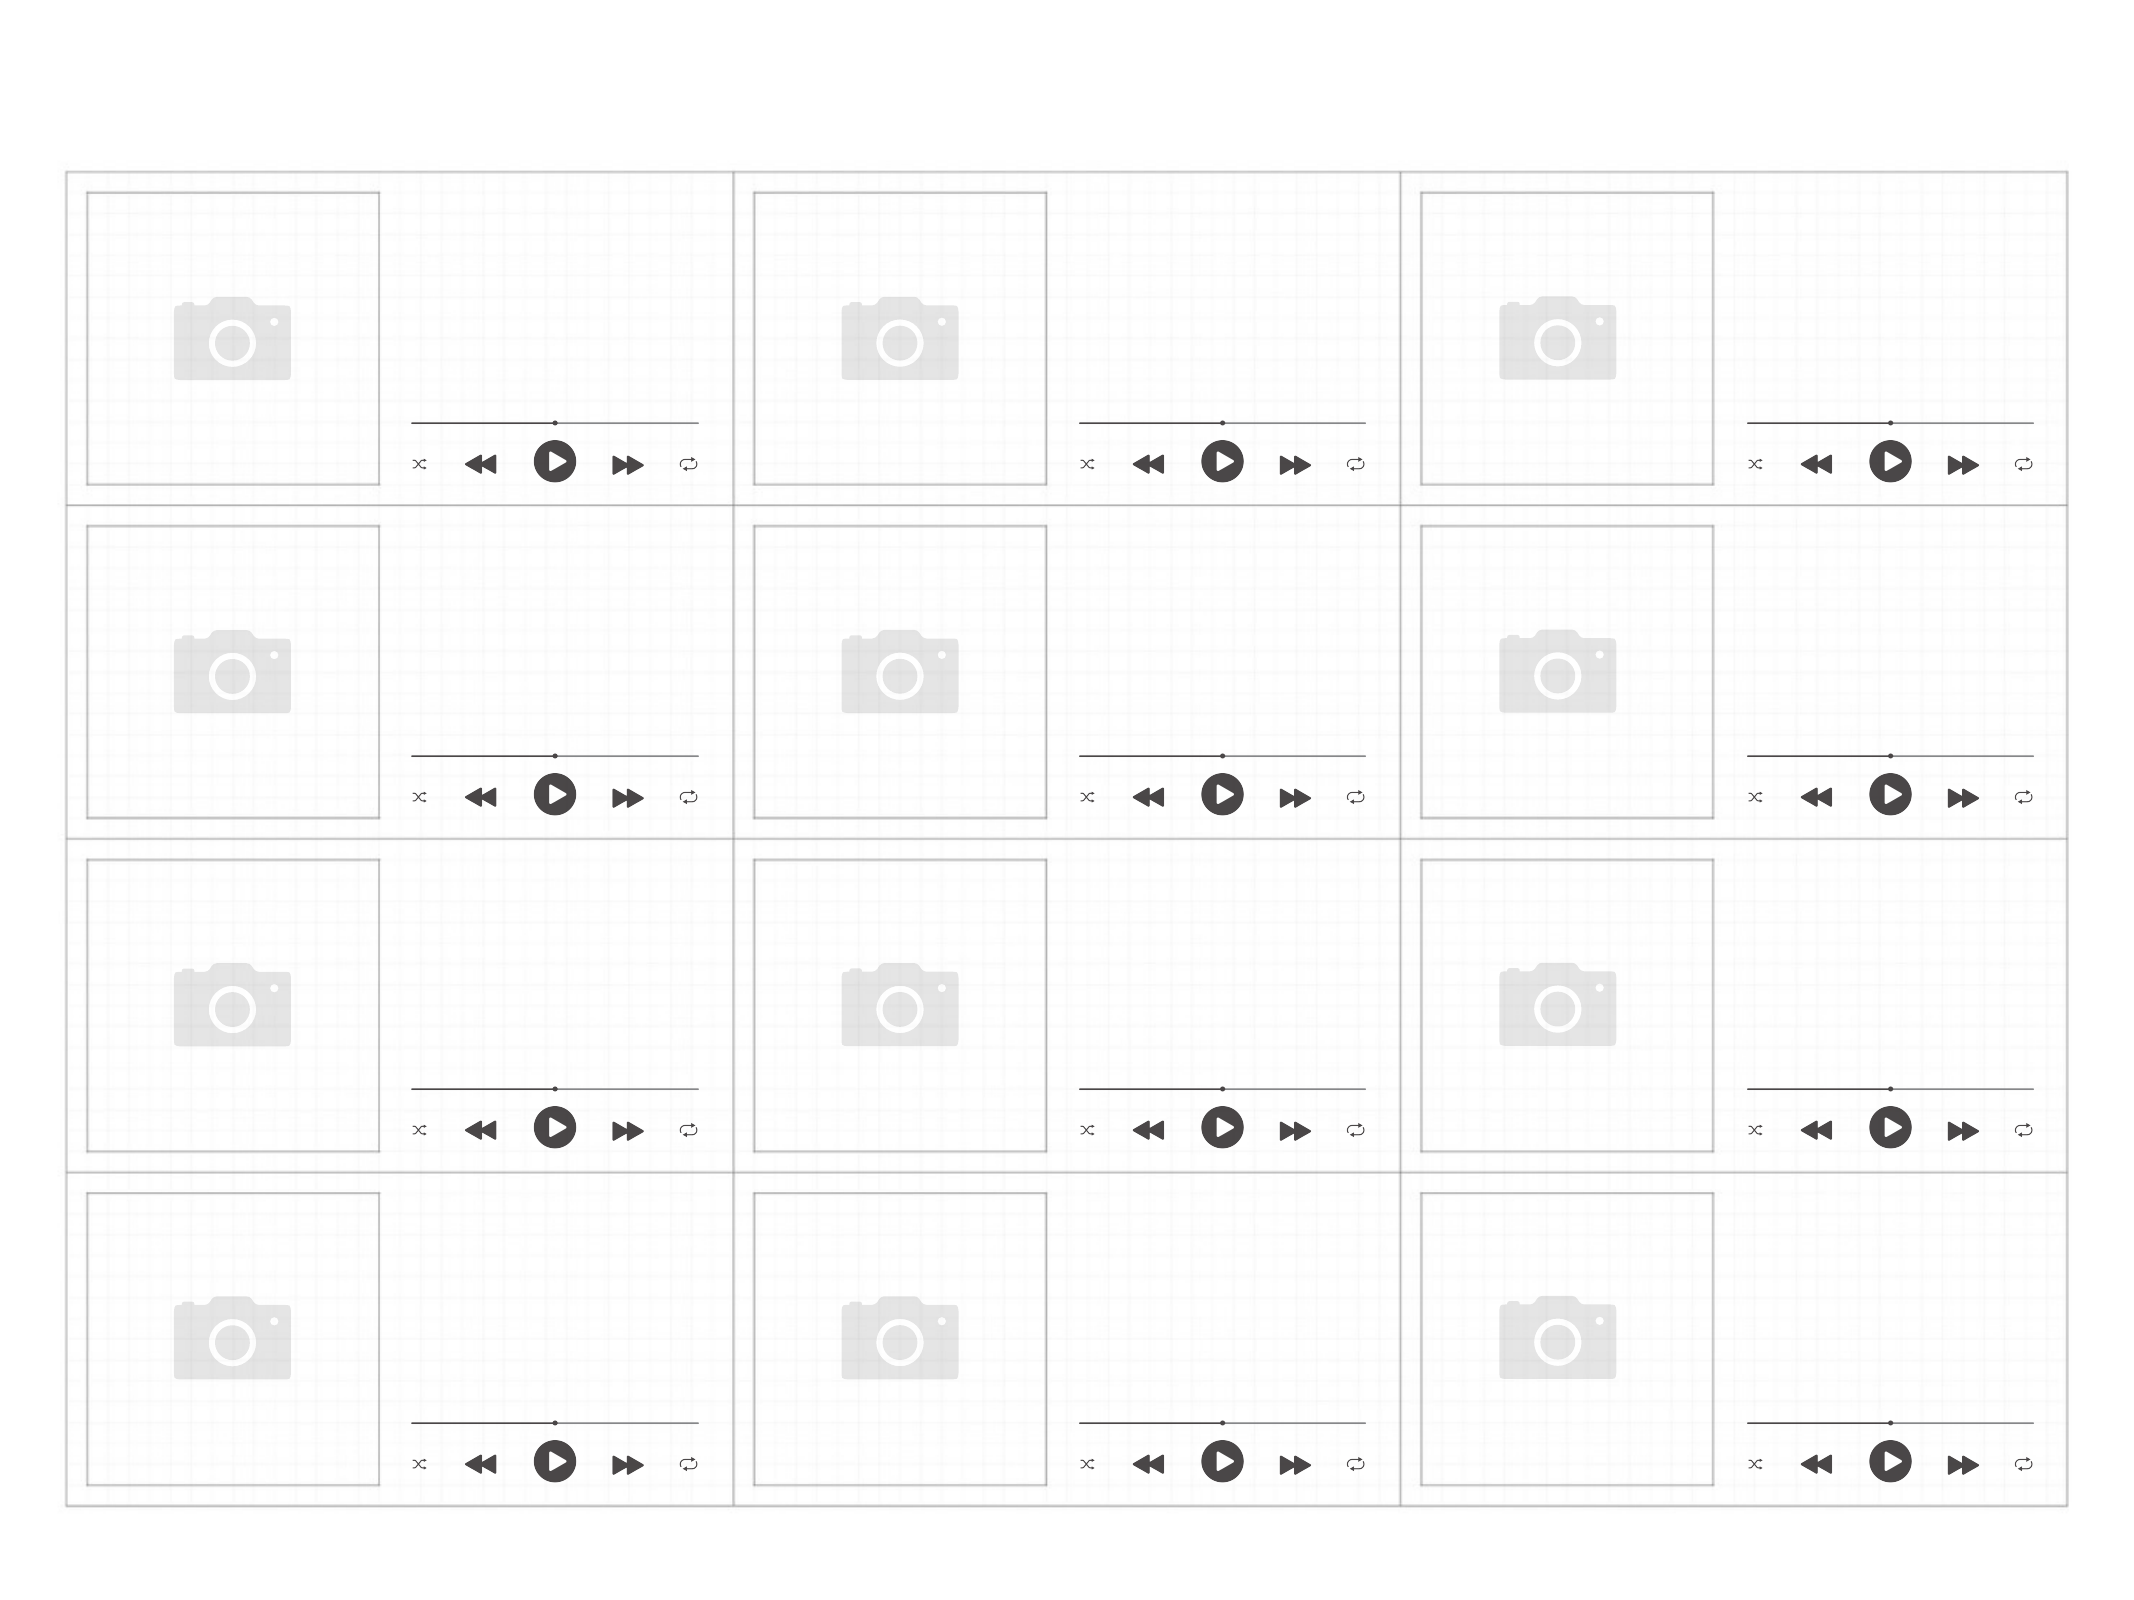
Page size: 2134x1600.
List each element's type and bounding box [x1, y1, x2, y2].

text_box [841, 296, 959, 380]
text_box [1499, 1295, 1617, 1379]
text_box [1499, 629, 1617, 713]
text_box [1499, 296, 1617, 380]
text_box [841, 1296, 959, 1380]
text_box [173, 630, 291, 714]
text_box [173, 963, 291, 1047]
text_box [173, 1296, 291, 1380]
picture [0, 0, 2134, 1600]
text_box [1499, 962, 1617, 1046]
text_box [173, 296, 291, 381]
text_box [841, 629, 959, 714]
text_box [841, 963, 959, 1047]
